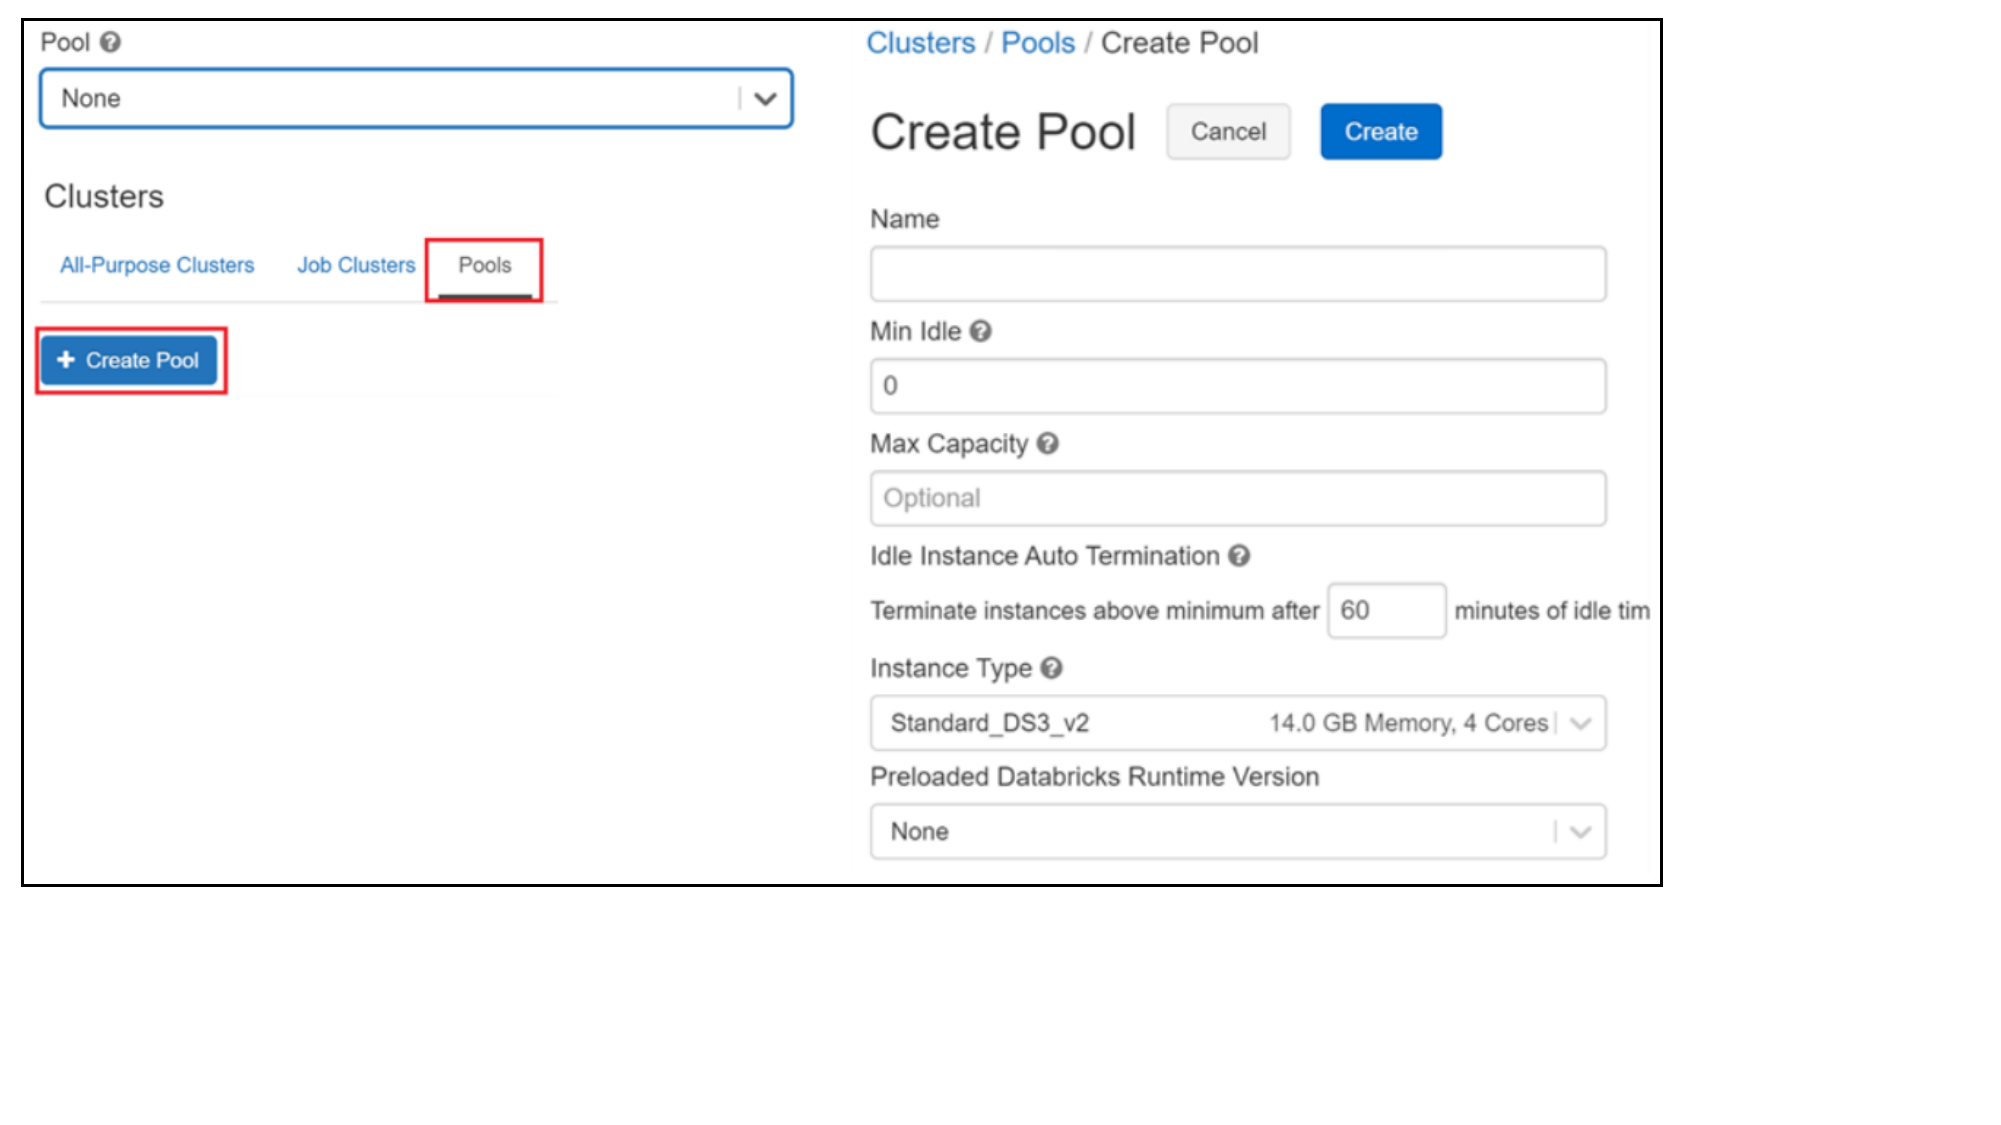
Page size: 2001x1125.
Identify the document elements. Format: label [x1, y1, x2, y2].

picture [22, 169, 558, 403]
text_box [22, 18, 1663, 886]
picture [22, 19, 806, 141]
picture [850, 19, 1662, 874]
